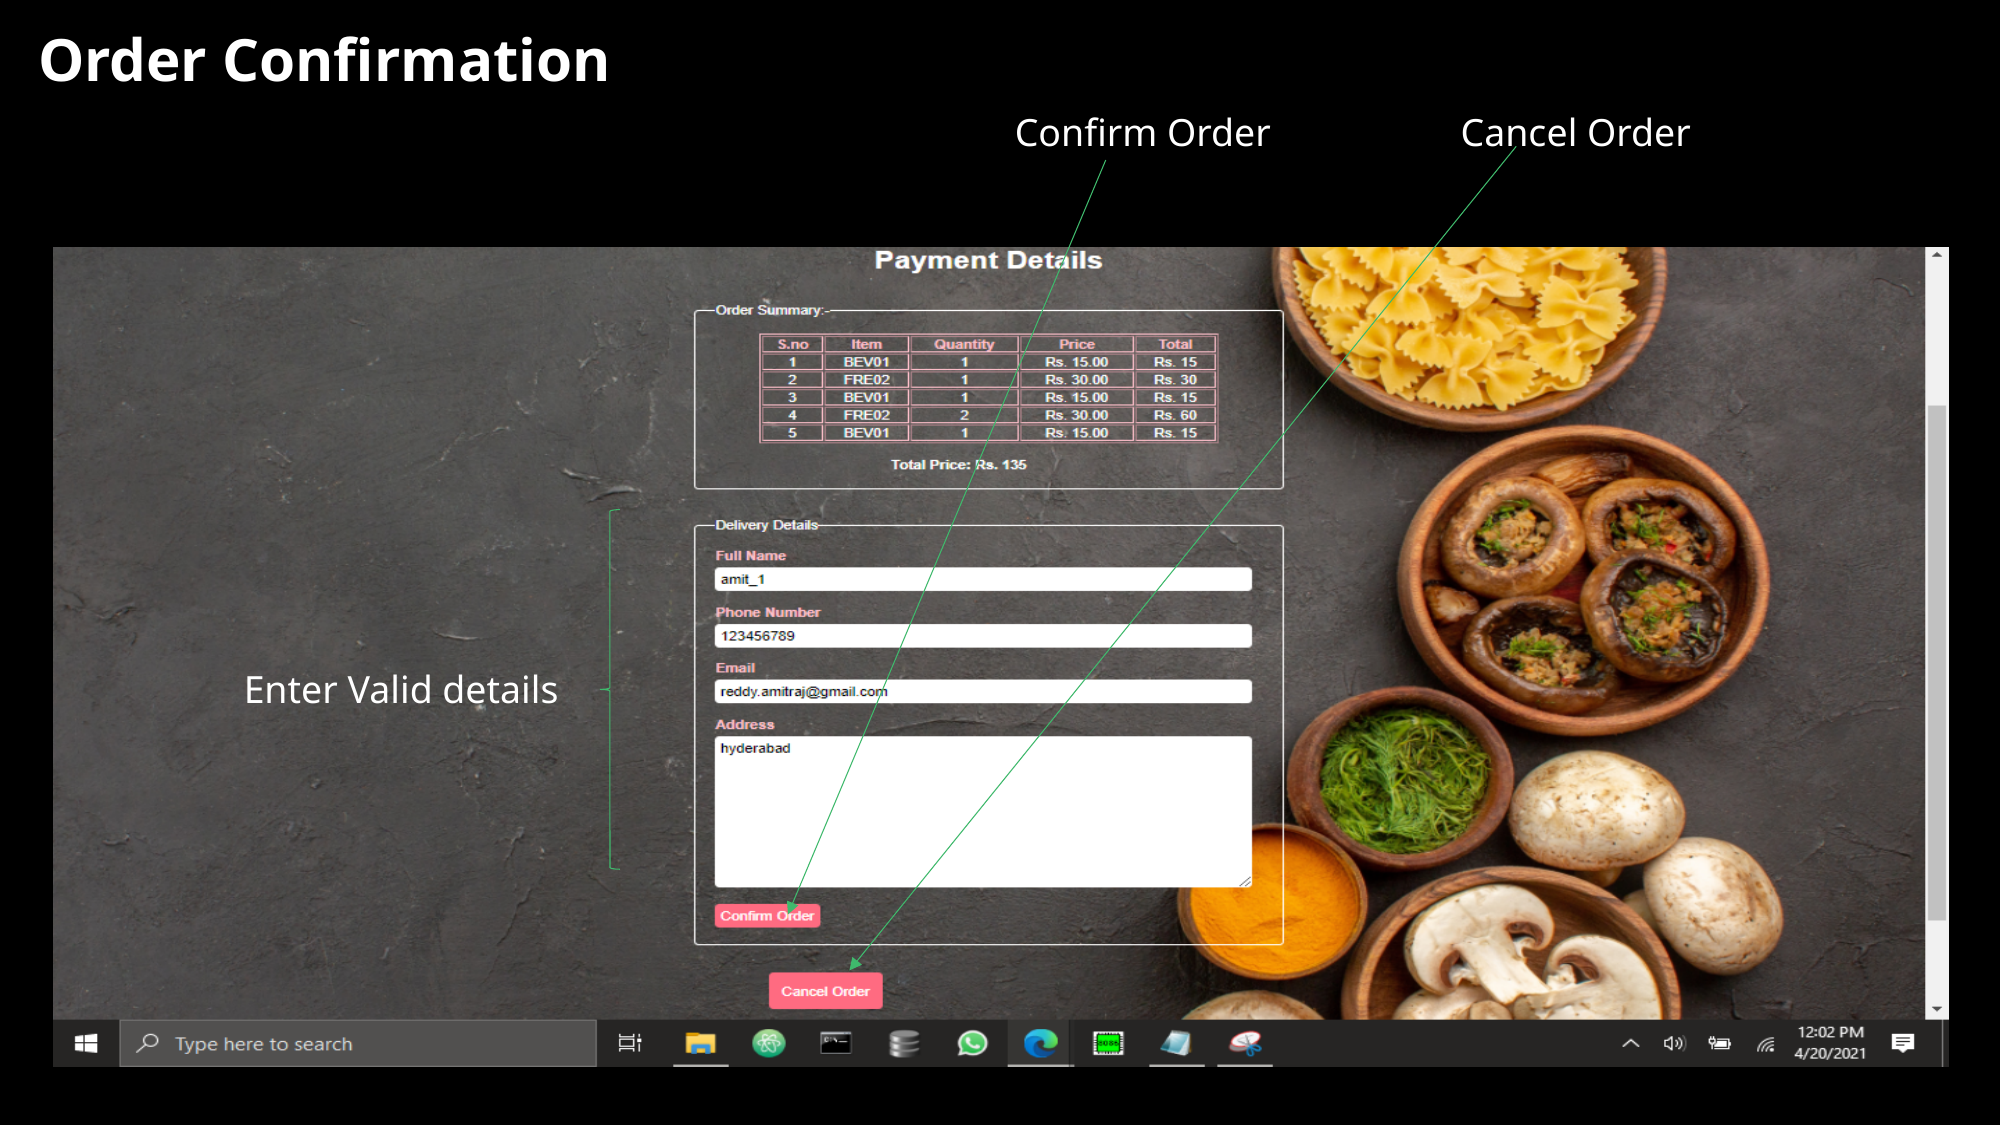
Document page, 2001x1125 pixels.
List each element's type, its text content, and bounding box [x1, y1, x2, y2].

picture [53, 247, 1949, 1067]
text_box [787, 160, 849, 915]
text_box Order Confirmation [23, 15, 1106, 101]
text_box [849, 146, 1517, 971]
text_box Cancel Order [1445, 101, 1768, 162]
text_box Confirm Order [999, 101, 1399, 146]
